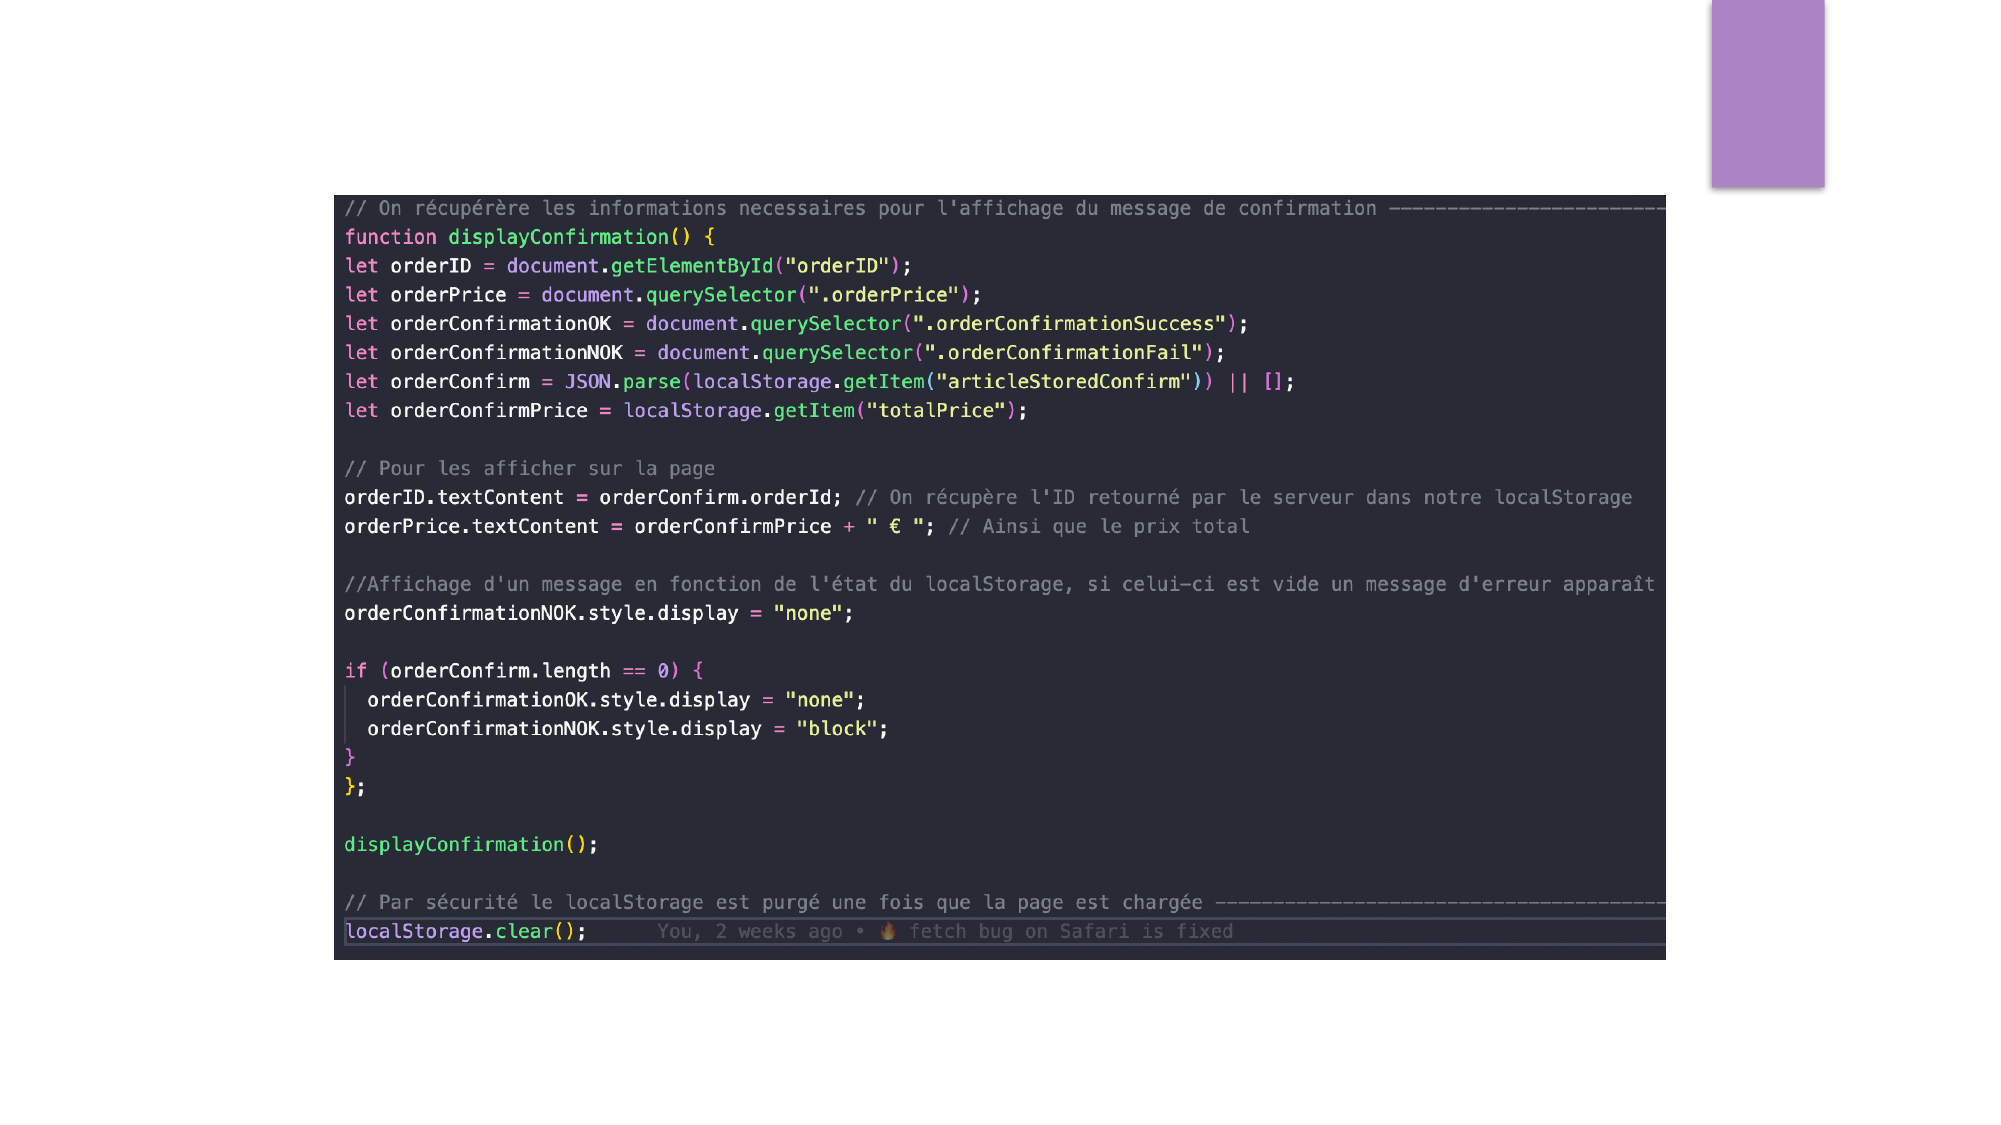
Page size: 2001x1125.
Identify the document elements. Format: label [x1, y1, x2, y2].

picture [334, 195, 1666, 961]
